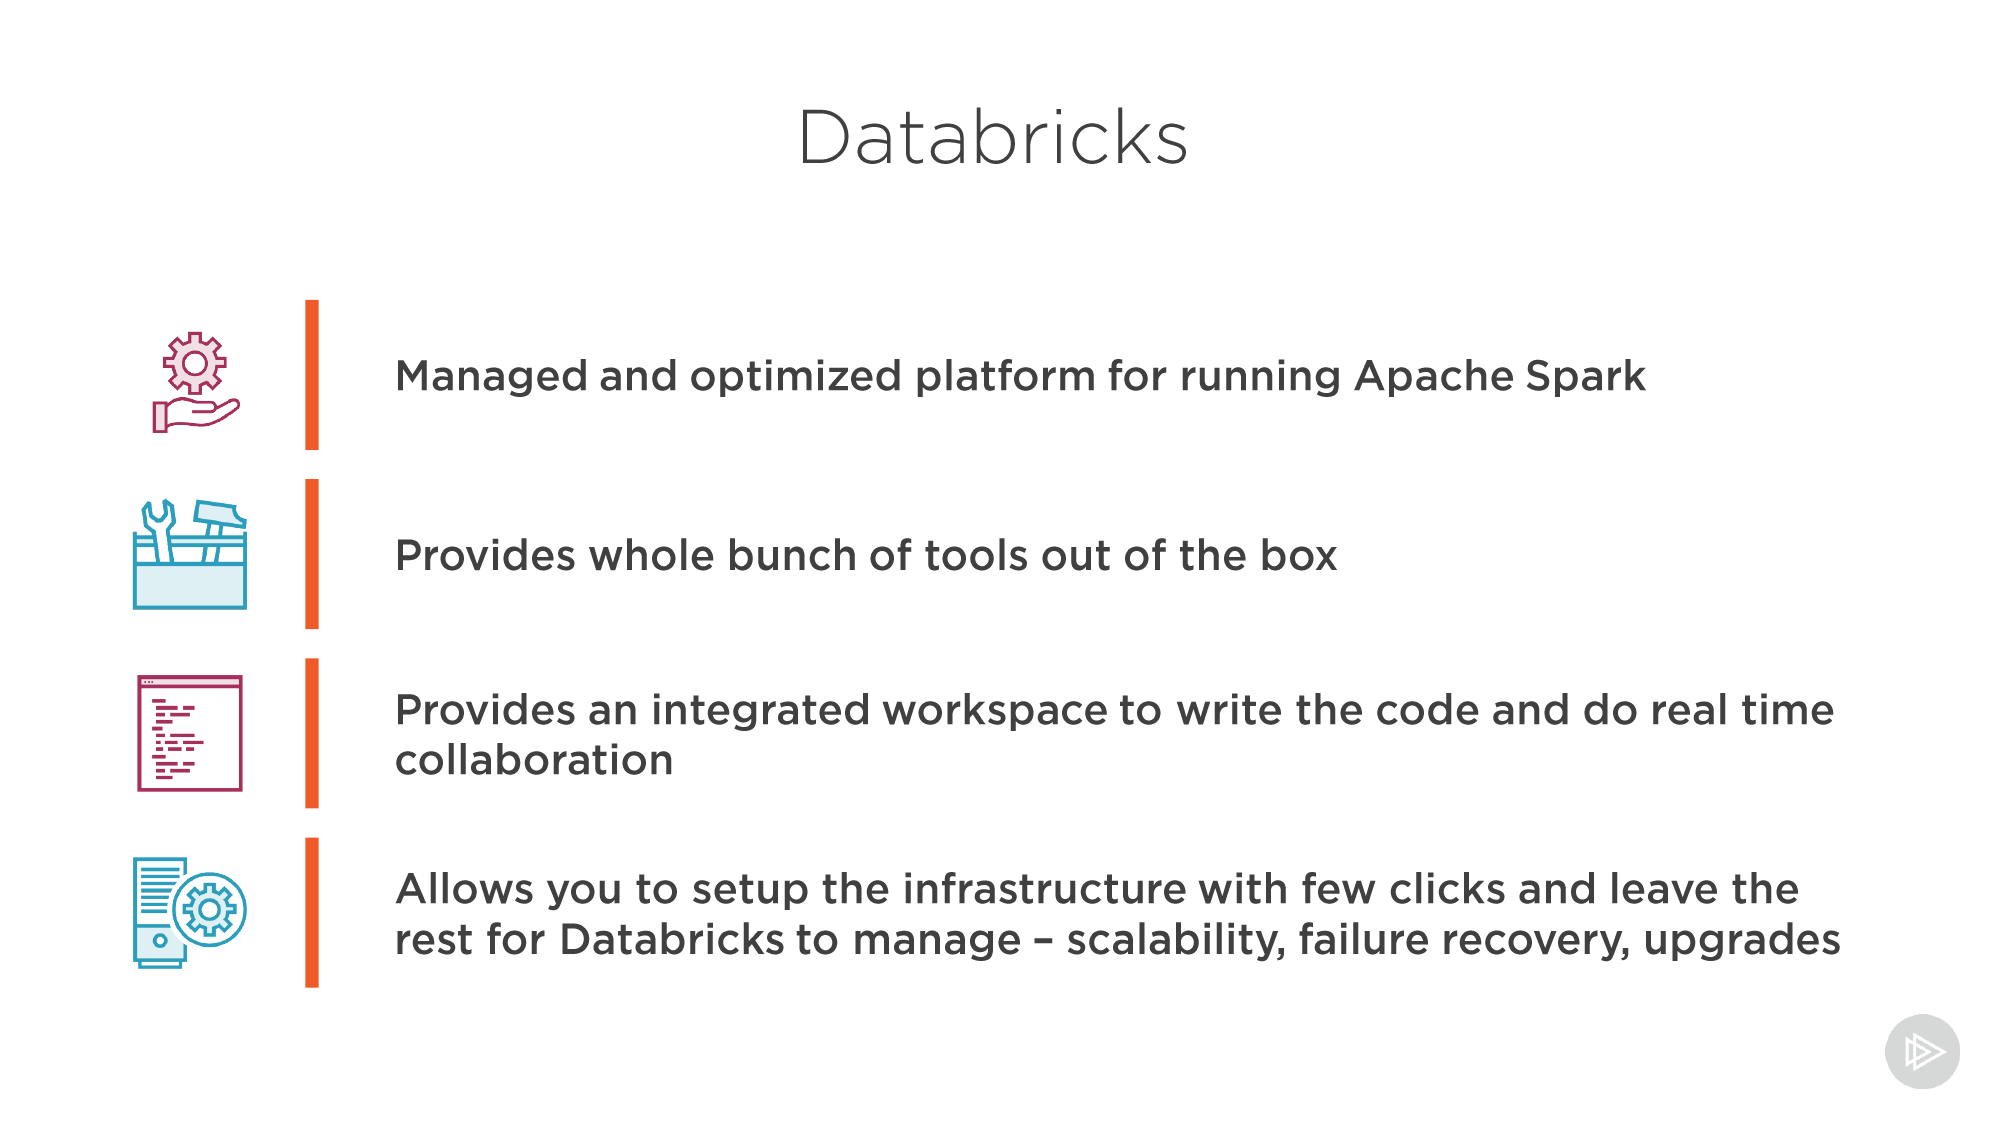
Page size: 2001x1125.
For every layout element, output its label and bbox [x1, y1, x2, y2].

text_box [394, 862, 1862, 964]
text_box [305, 479, 319, 630]
picture [151, 331, 240, 434]
text_box [305, 658, 319, 809]
picture [132, 498, 247, 611]
text_box [394, 682, 1869, 784]
picture [137, 675, 243, 792]
picture [795, 90, 1231, 181]
picture [132, 856, 248, 969]
picture [394, 349, 1670, 400]
text_box [305, 299, 319, 450]
picture [1885, 1014, 1960, 1089]
text_box [305, 837, 319, 988]
picture [394, 528, 1361, 580]
